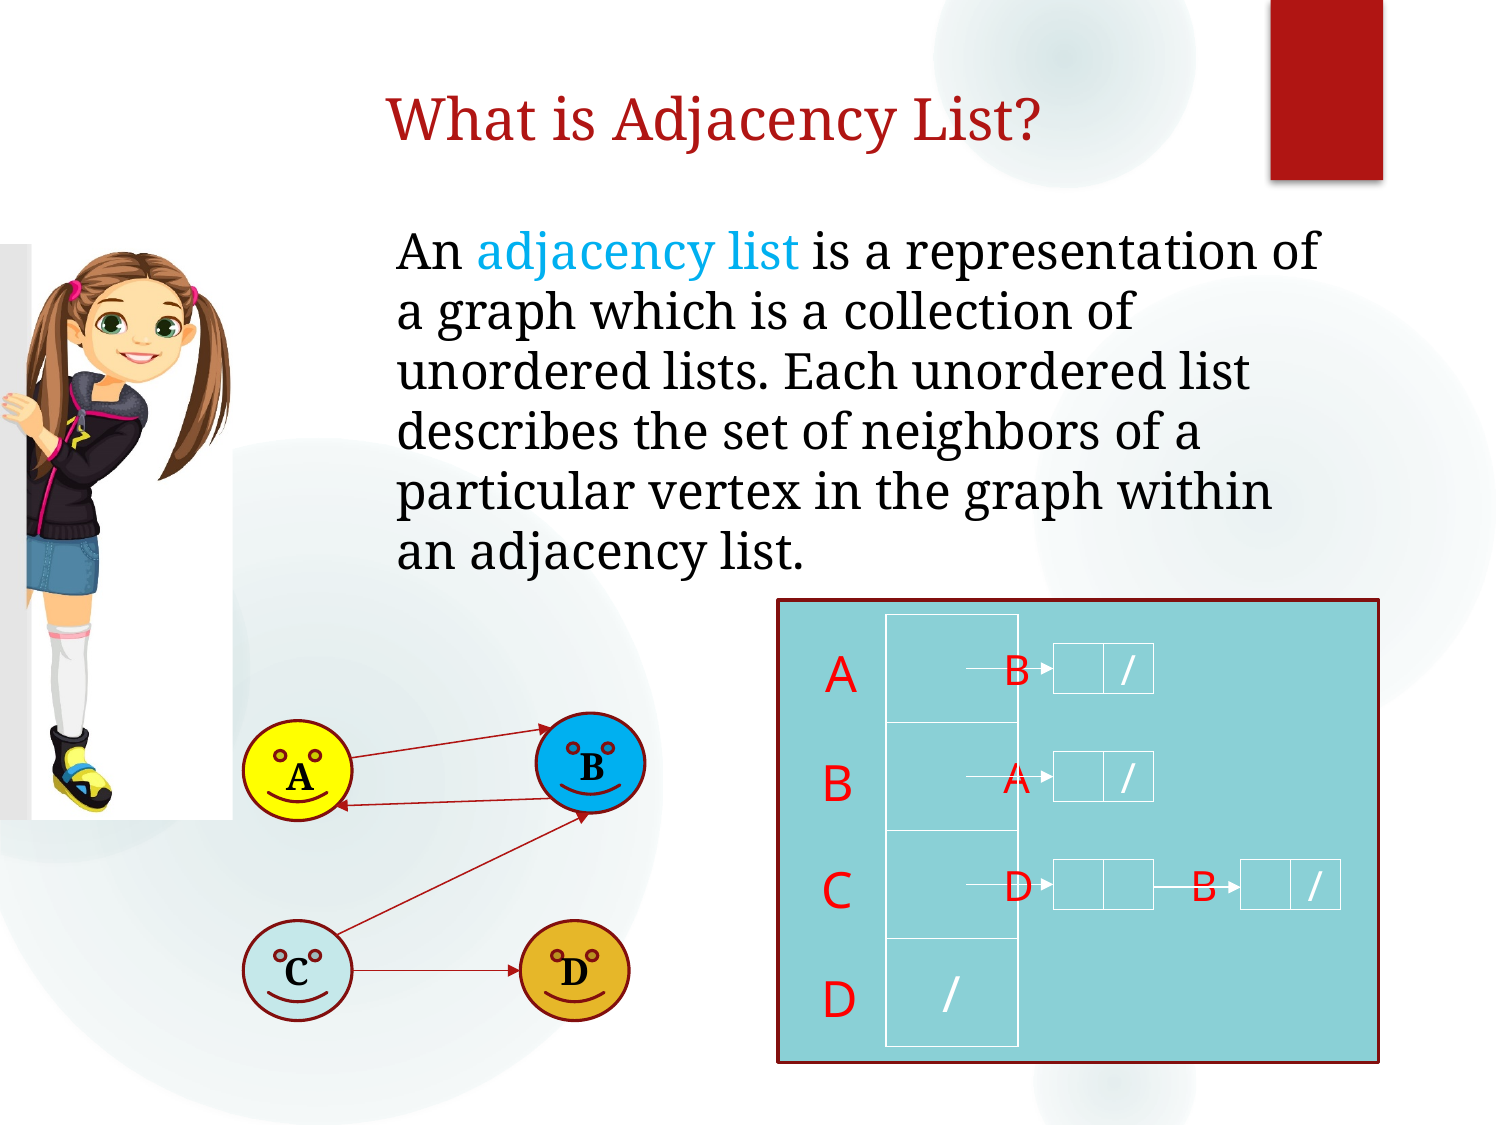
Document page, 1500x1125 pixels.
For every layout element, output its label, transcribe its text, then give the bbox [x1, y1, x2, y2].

text_box An adjacency list is a representation of a graph which is a collection of unordered lists. Each unordered list describes the set of neighbors of a particular vertex in the graph within an adjacency list. [381, 212, 1350, 551]
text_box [808, 614, 1341, 1047]
picture [0, 244, 233, 820]
text_box What is Adjacency List? [370, 75, 1209, 160]
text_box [242, 712, 646, 1021]
text_box [776, 598, 1380, 1064]
